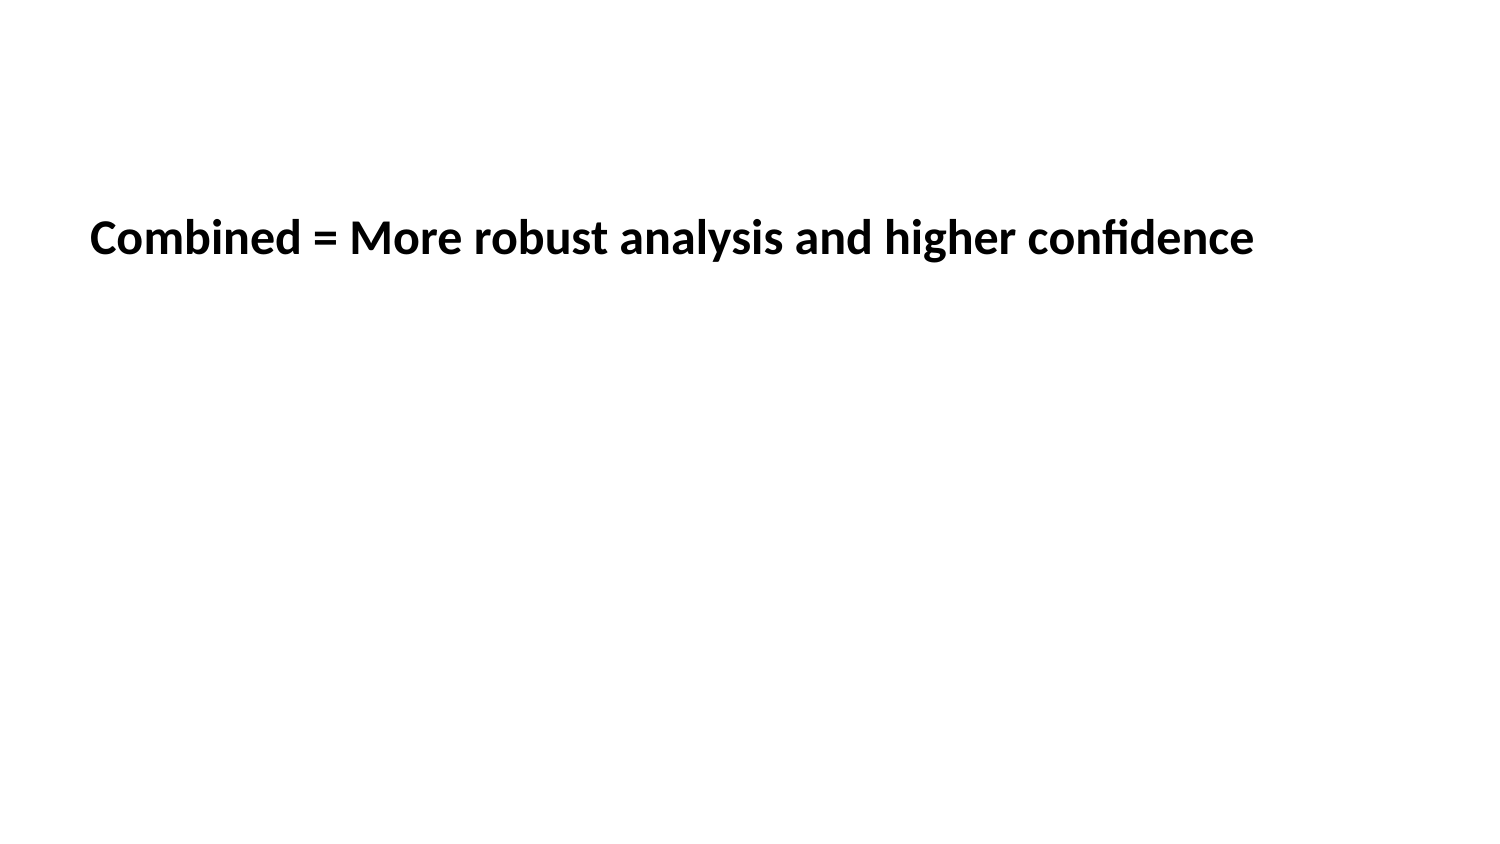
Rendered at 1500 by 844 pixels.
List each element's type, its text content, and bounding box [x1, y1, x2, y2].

list Combined = More robust analysis and higher confidence [75, 196, 1425, 754]
